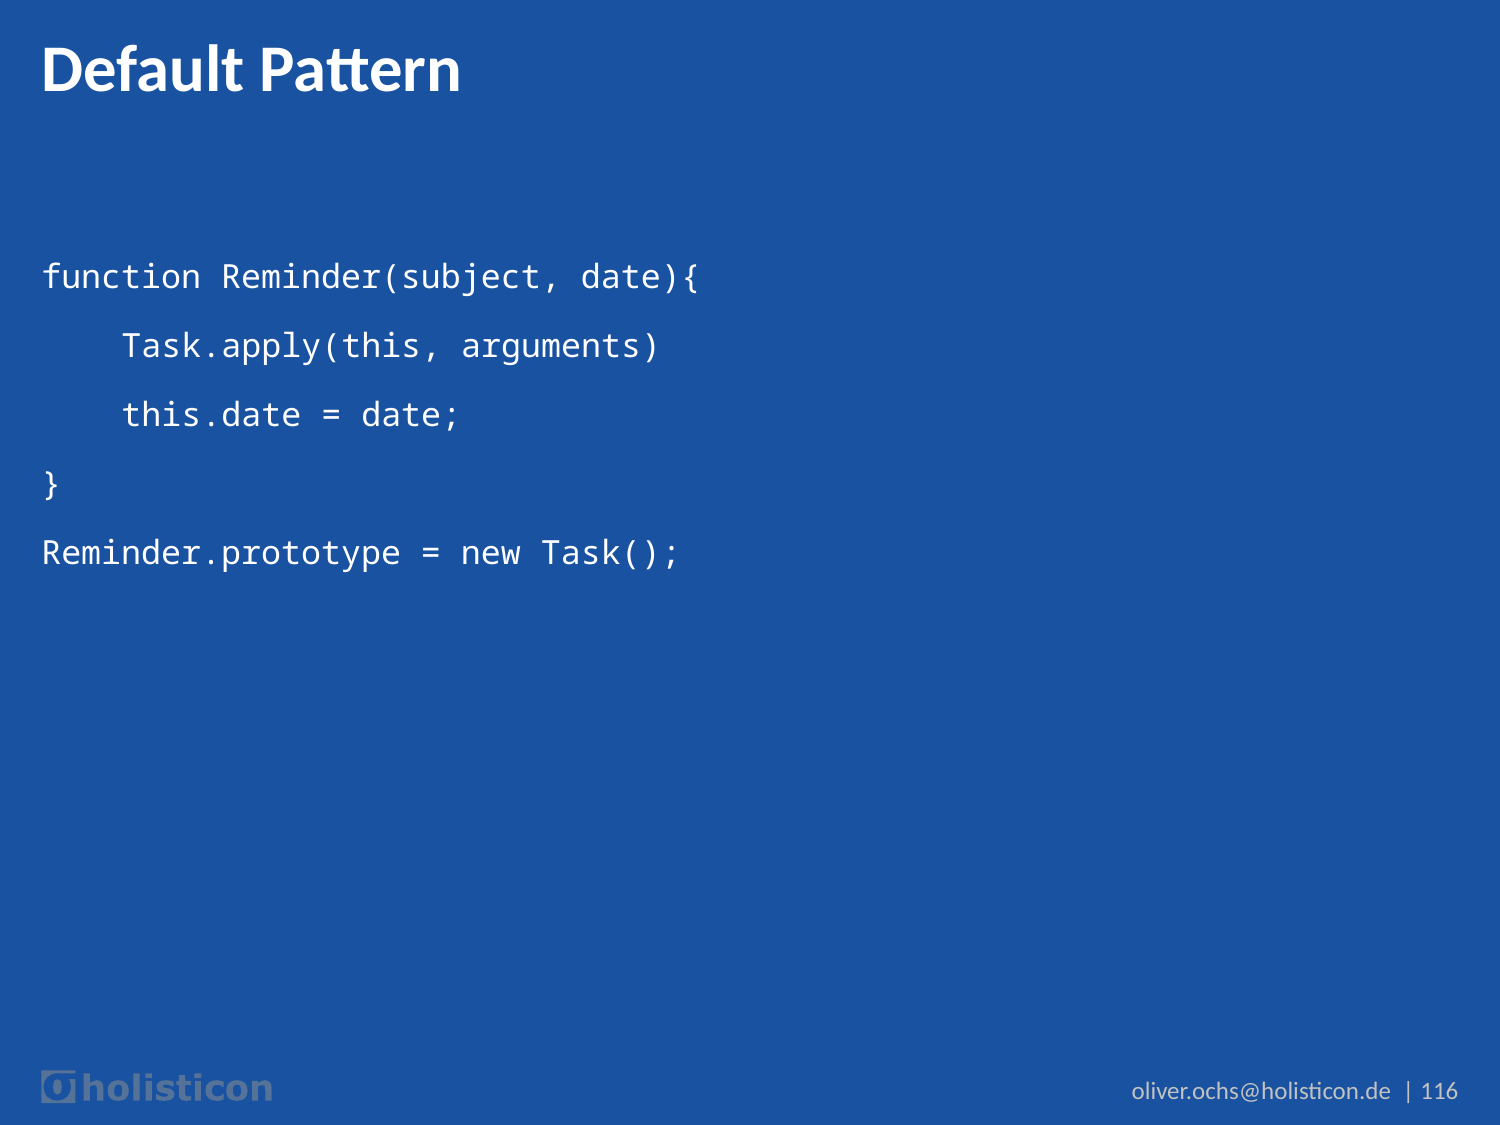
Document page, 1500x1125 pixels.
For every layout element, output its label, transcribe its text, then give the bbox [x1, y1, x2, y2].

list function Reminder(subject, date){ Task.apply(this, arguments) this.date = date; } Reminder.prototype = new Task(); [41, 255, 1436, 973]
title Default Pattern [41, 24, 1436, 188]
